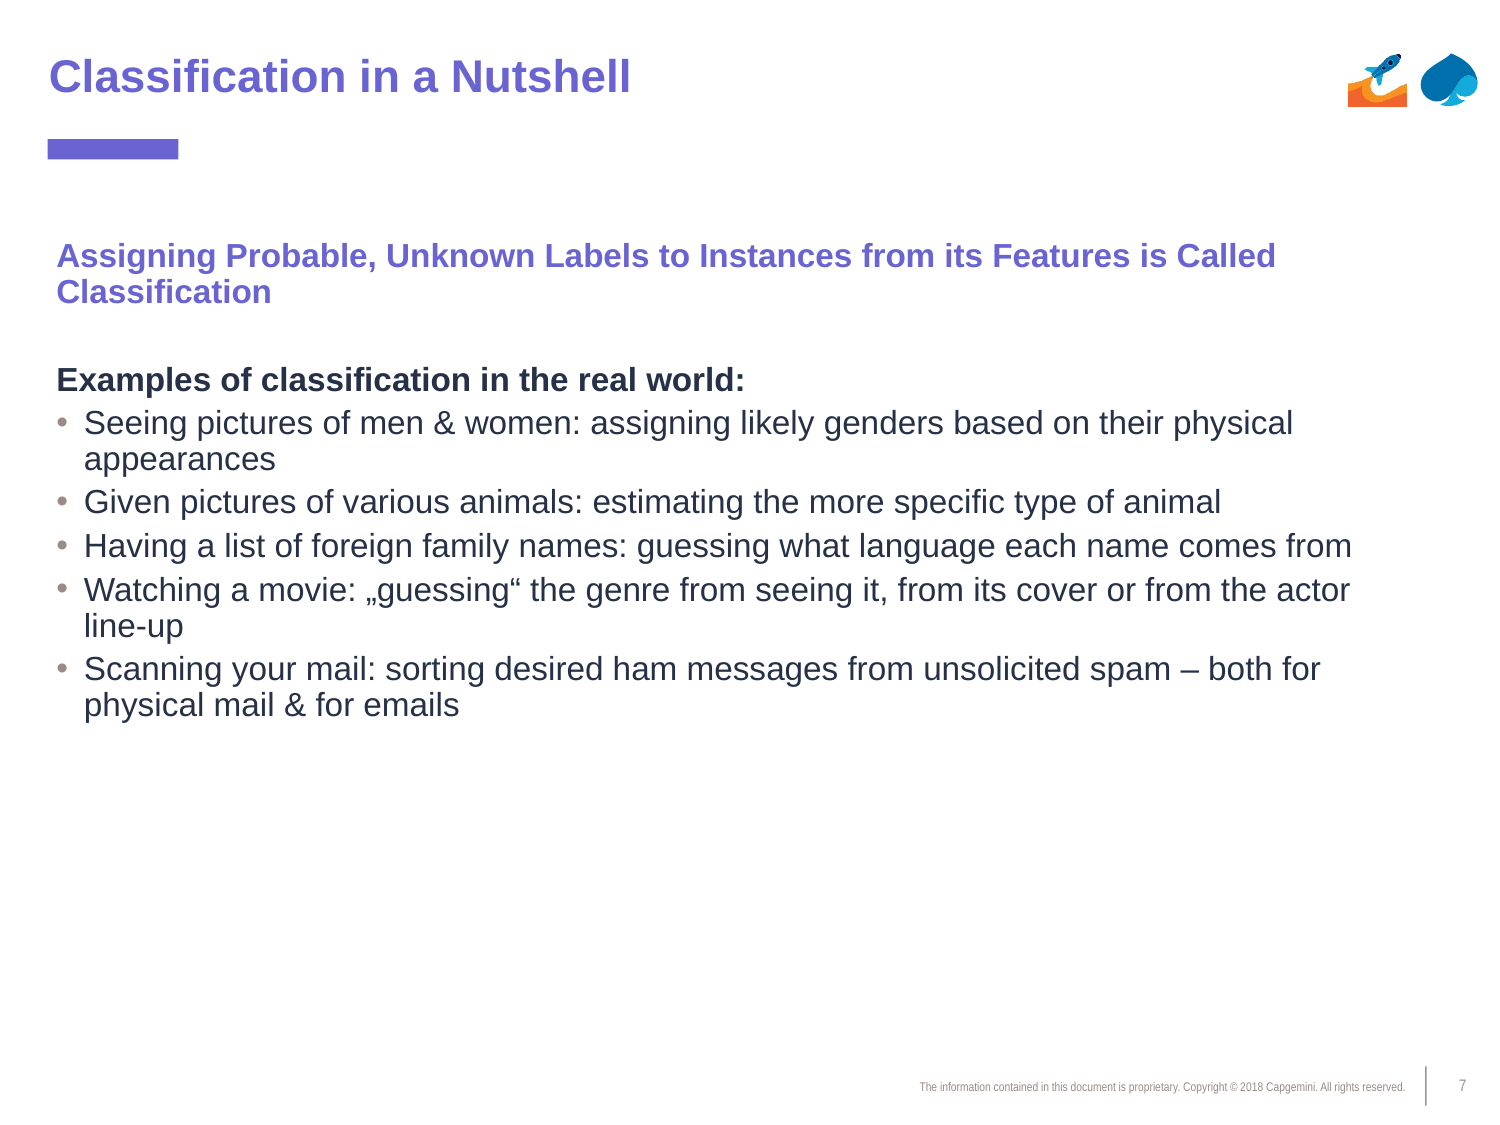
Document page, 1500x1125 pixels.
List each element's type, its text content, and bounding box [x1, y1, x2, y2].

list Examples of classification in the real world: Seeing pictures of men & women: assigning likely genders based on their physical appearances Given pictures of various animals: estimating the more specific type of animal Having a list of foreign family names: guessing what language each name comes from Watching a movie: „guessing“ the genre from seeing it, from its cover or from the actor line-up Scanning your mail: sorting desired ham messages from unsolicited spam – both for physical mail & for emails [41, 354, 1400, 606]
list Assigning Probable, Unknown Labels to Instances from its Features is Called Classification [41, 231, 1459, 284]
title Classification in a Nutshell [0, 0, 1500, 161]
